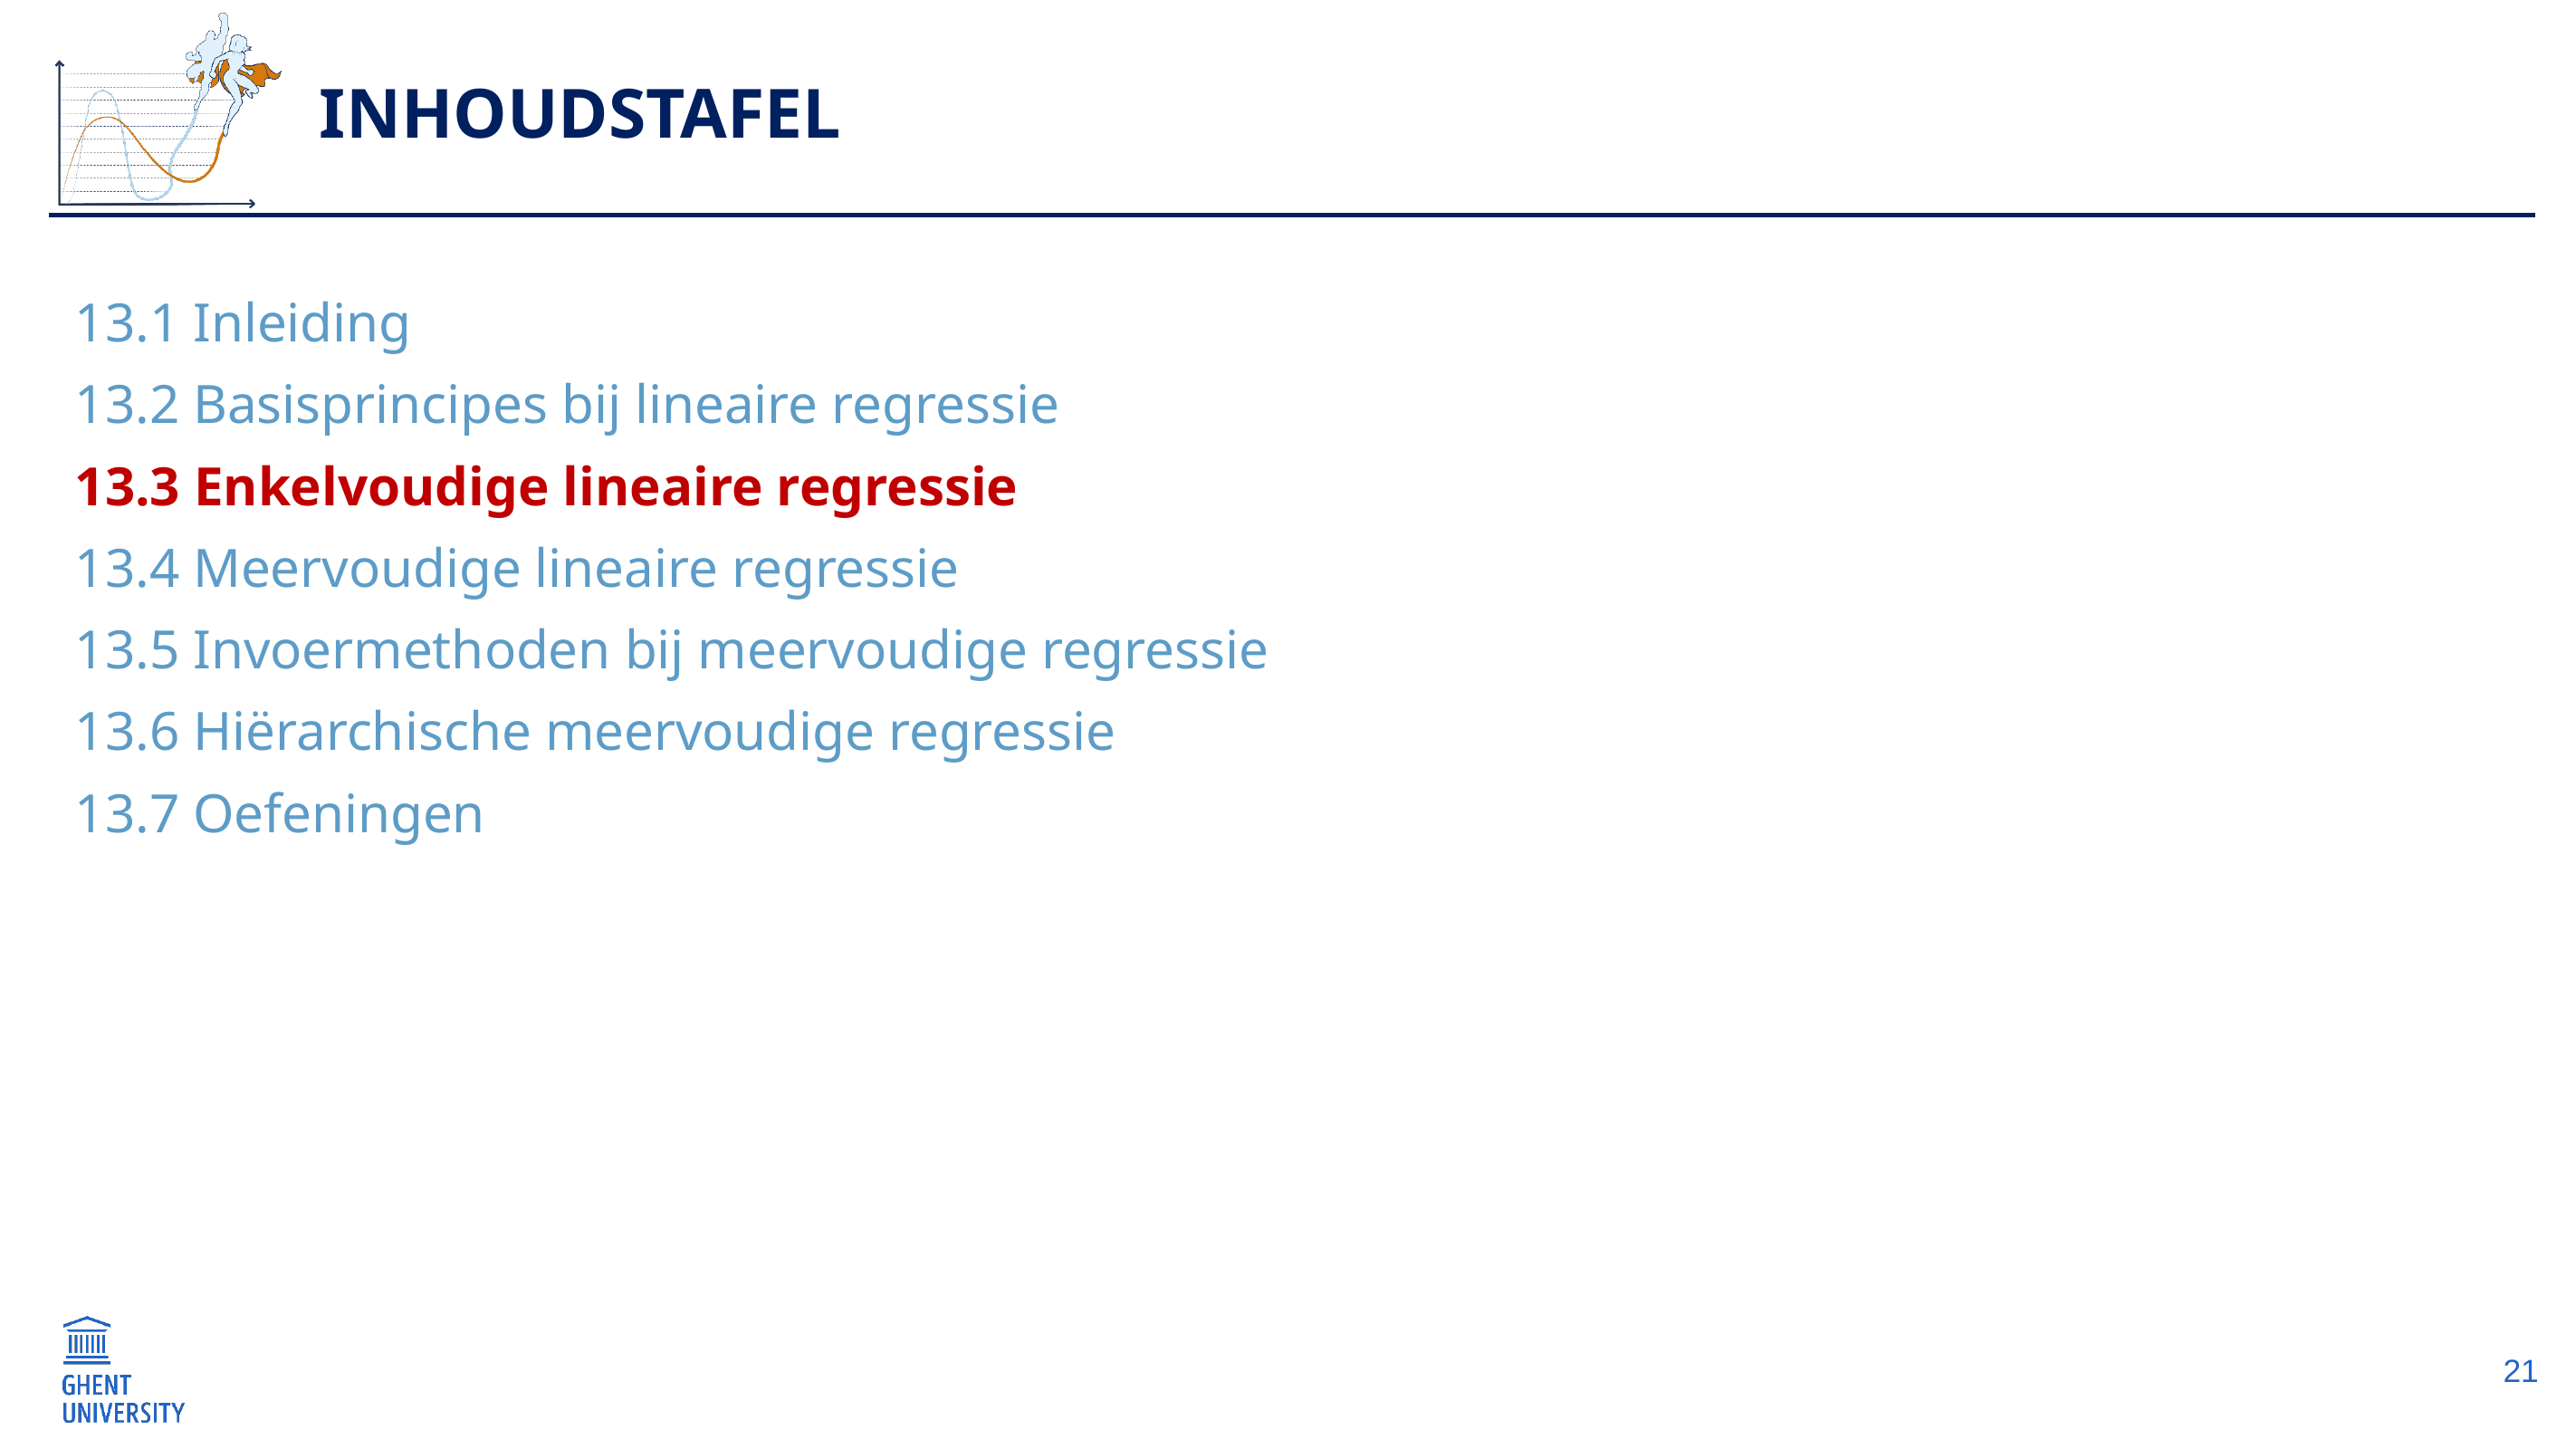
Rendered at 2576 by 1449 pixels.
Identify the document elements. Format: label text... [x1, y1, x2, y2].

list 13.1 Inleiding 13.2 Basisprincipes bij lineaire regressie 13.3 Enkelvoudige lineaire regressie 13.4 Meervoudige lineaire regressie 13.5 Invoermethoden bij meervoudige regressie 13.6 Hiërarchische meervoudige regressie 13.7 Oefeningen [48, 269, 2553, 1290]
picture [62, 1290, 411, 1449]
slide_number 21 [2415, 1330, 2553, 1408]
title Inhoudstafel [305, 18, 2527, 159]
picture [5, 0, 306, 318]
